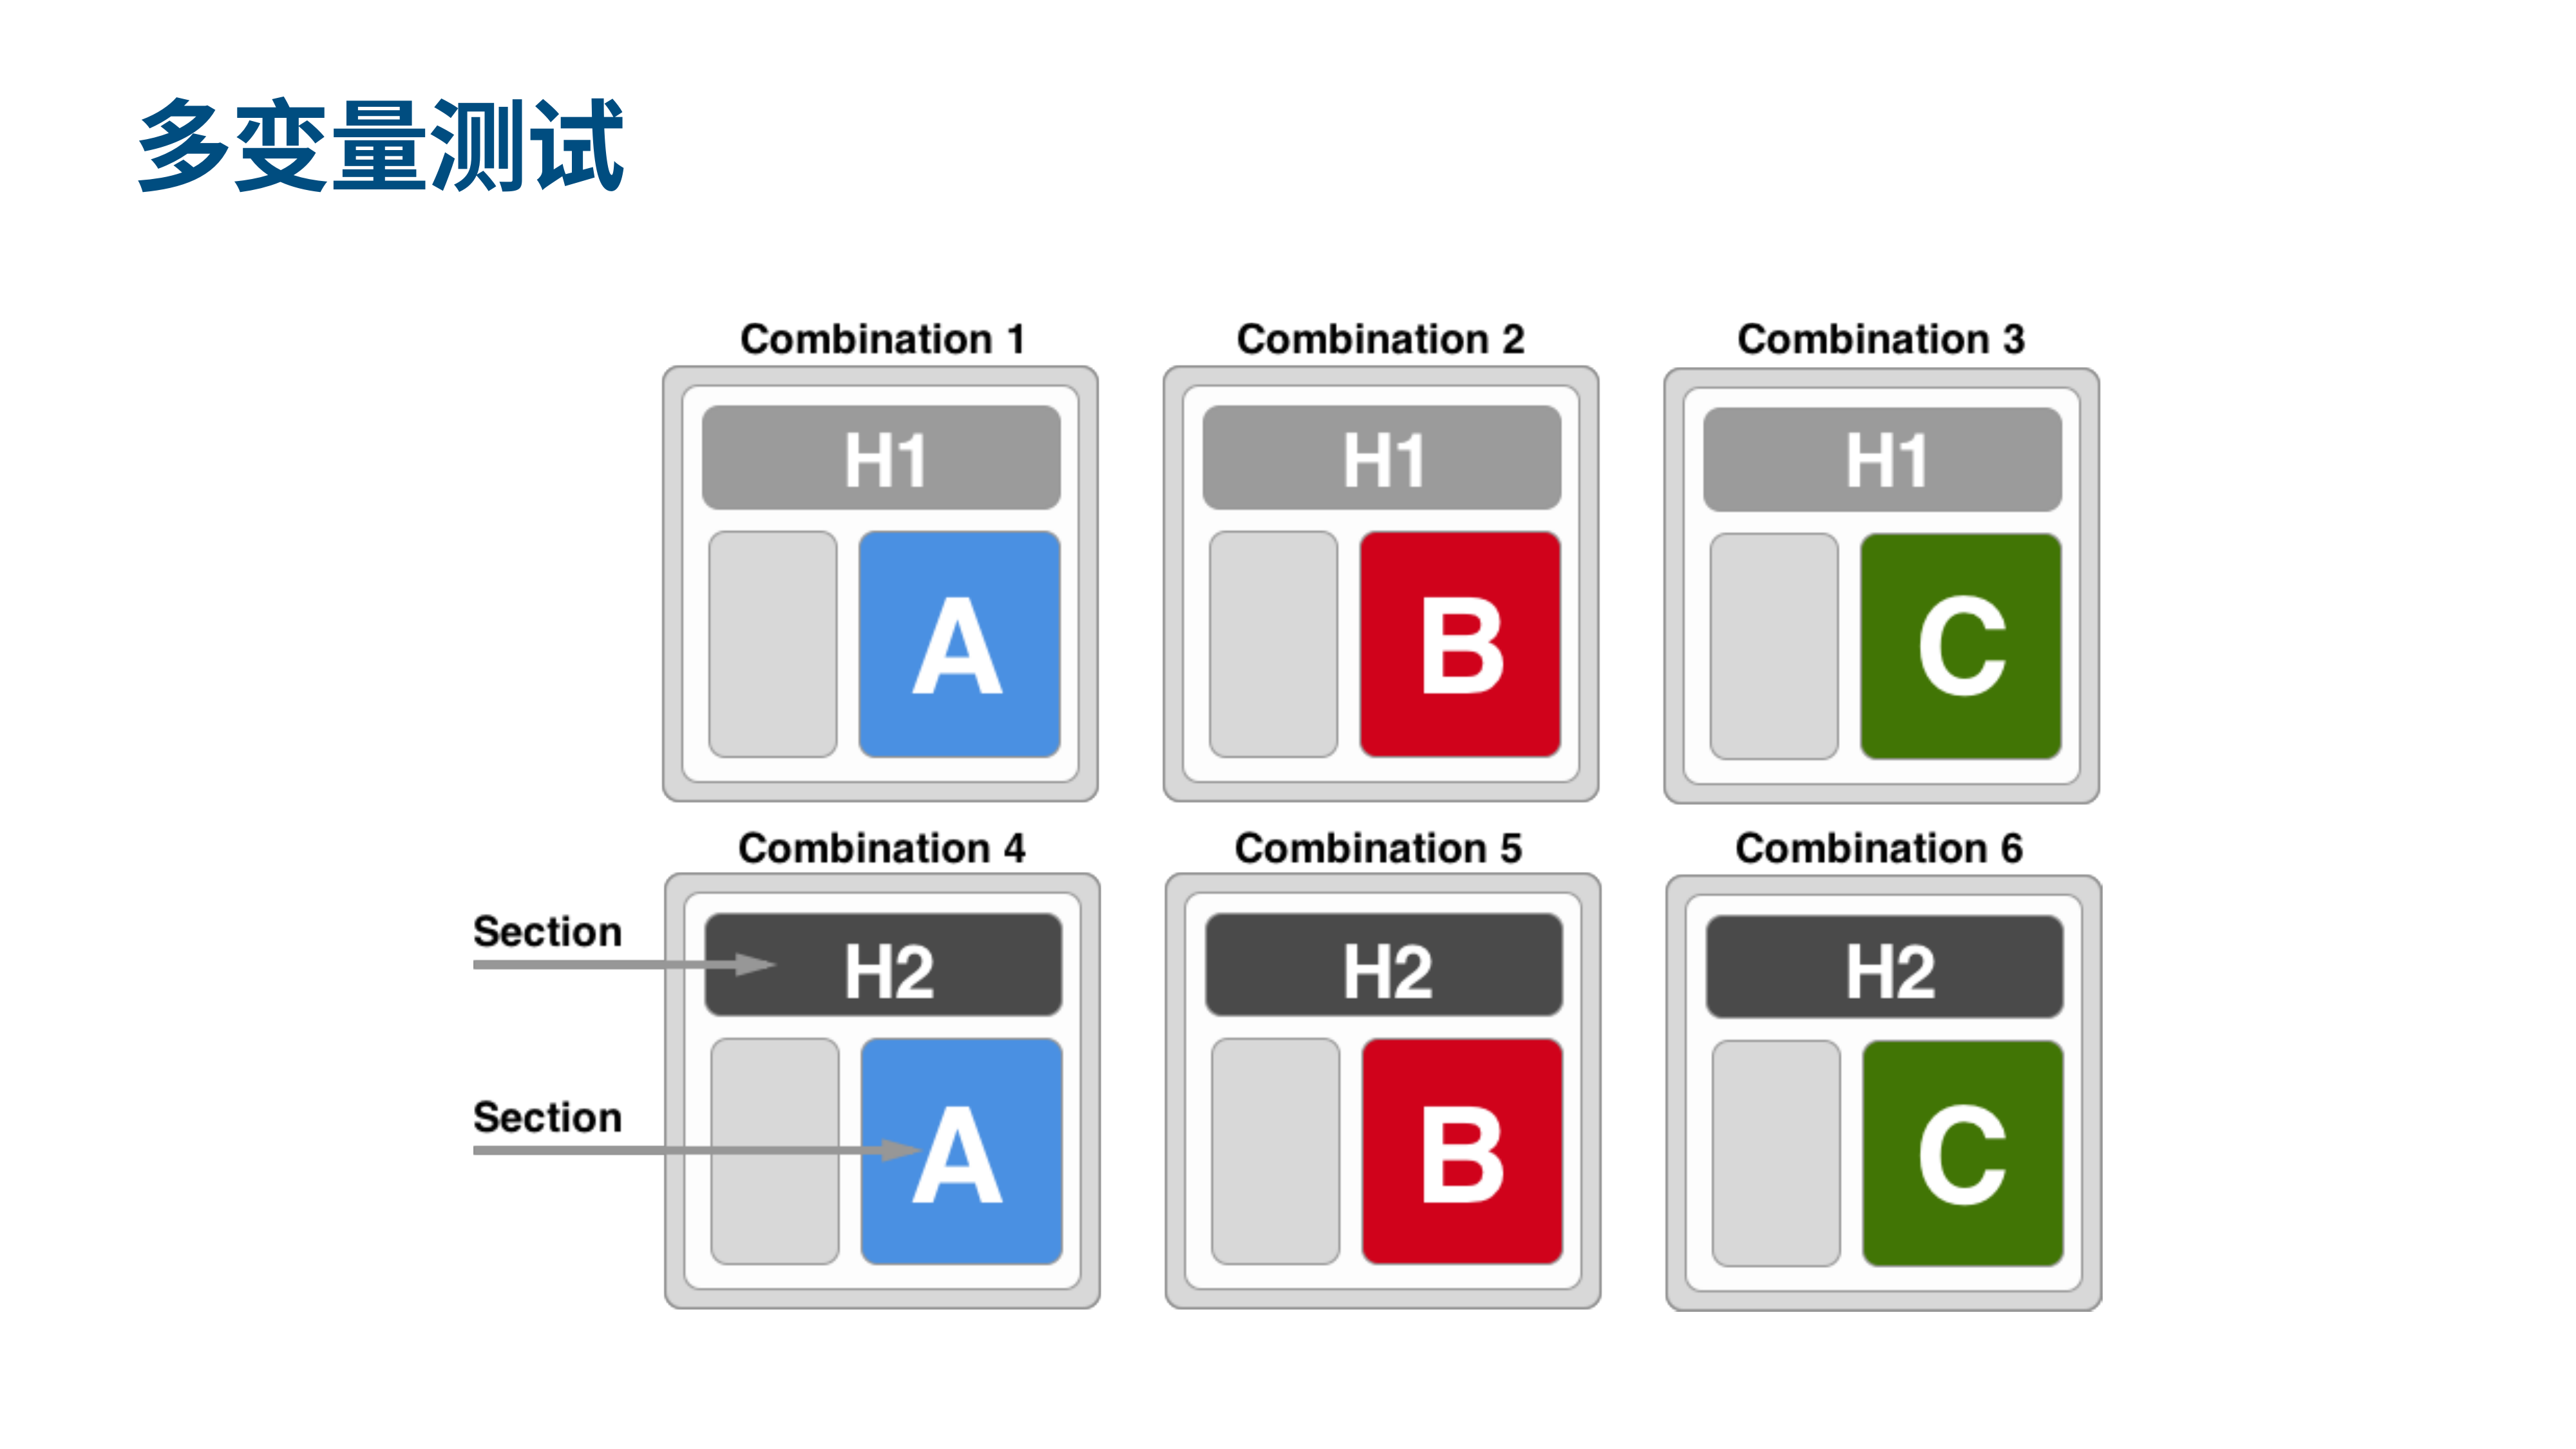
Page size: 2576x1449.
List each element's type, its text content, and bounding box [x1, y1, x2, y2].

picture [473, 323, 2103, 1312]
title 多变量测试 [127, 100, 1161, 253]
